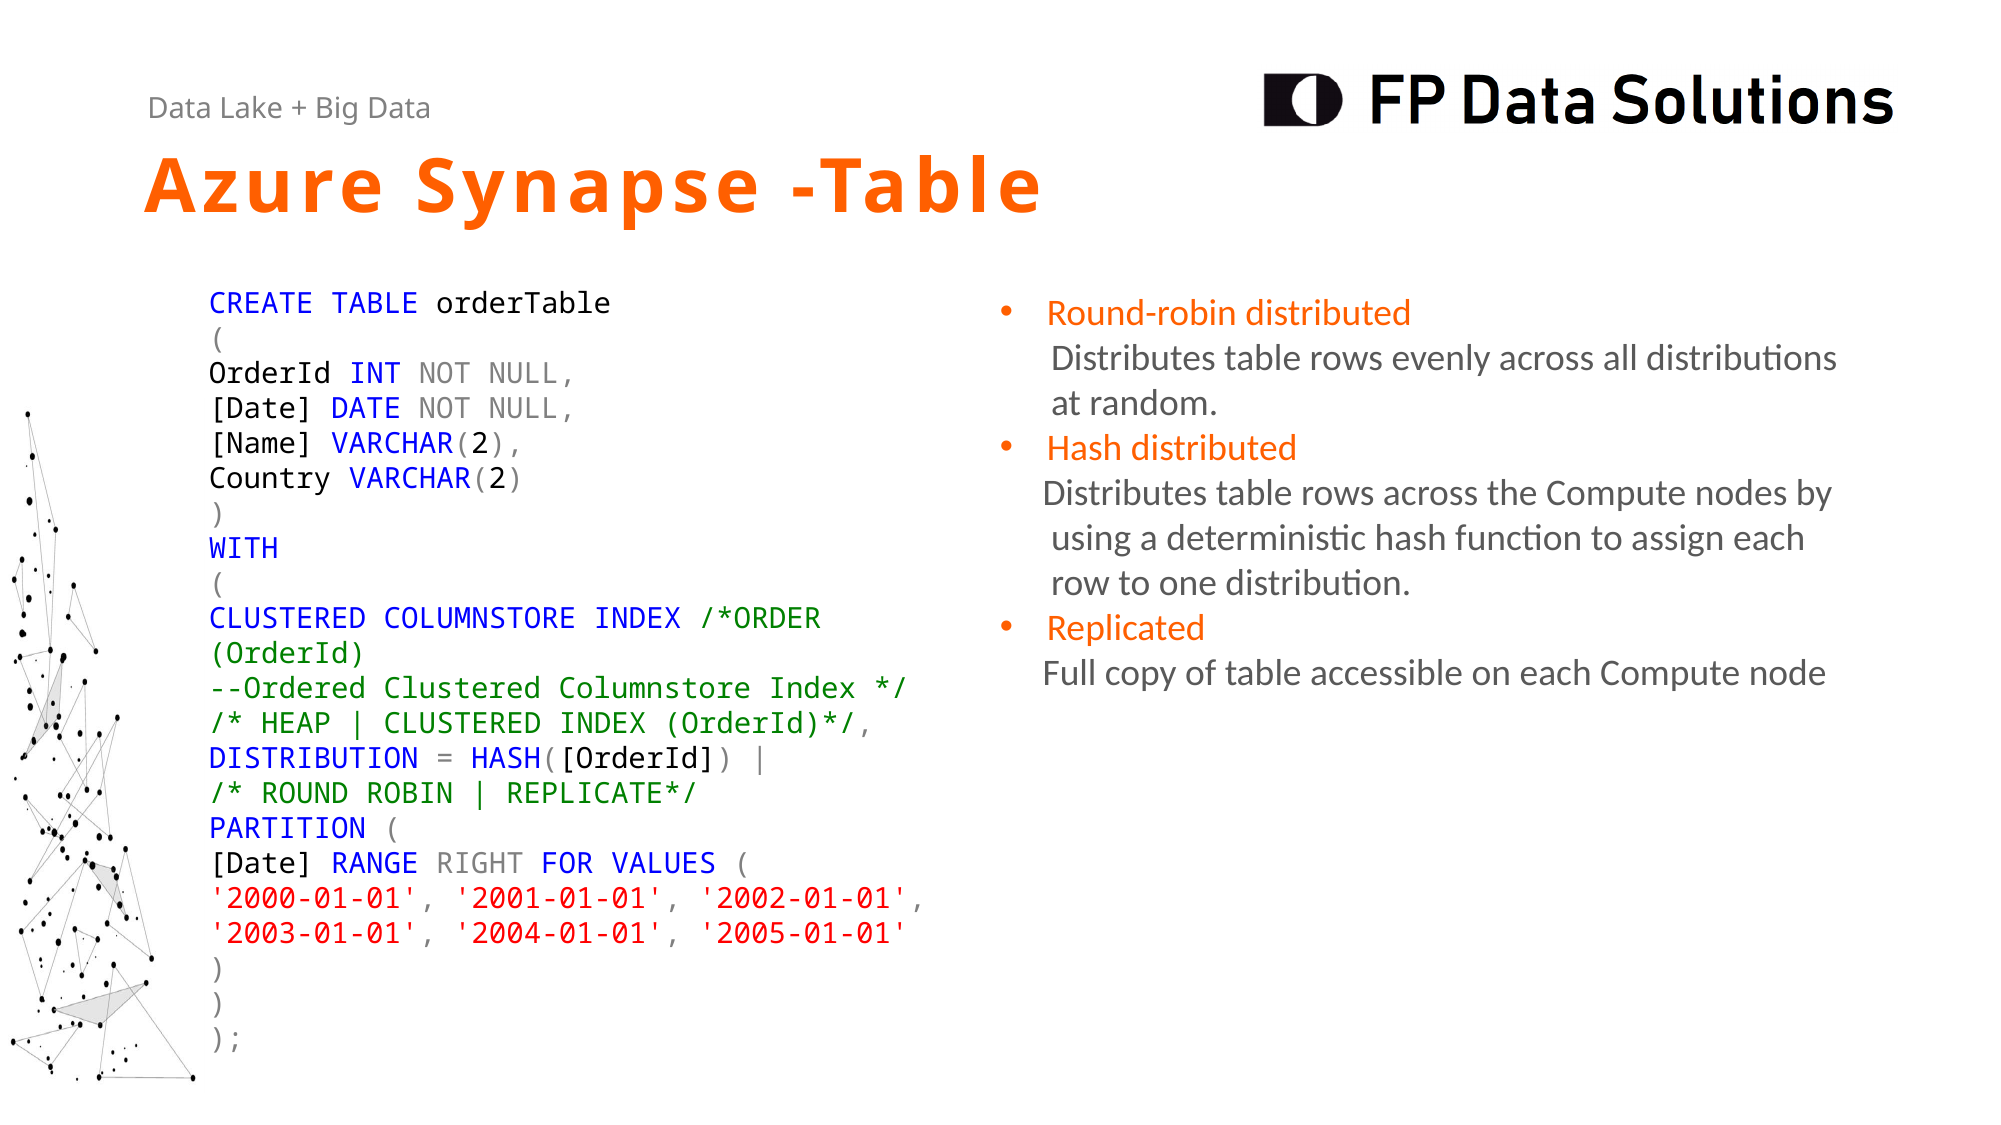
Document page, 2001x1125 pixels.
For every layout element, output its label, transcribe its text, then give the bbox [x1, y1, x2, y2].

picture [0, 398, 205, 1093]
list Azure Synapse -Table [129, 140, 1373, 298]
text_box CREATE TABLE orderTable ( OrderId INT NOT NULL, [Date] DATE NOT NULL, [Name] VARCHAR(2), Country VARCHAR(2) ) WITH ( CLUSTERED COLUMNSTORE INDEX /*ORDER (OrderId) --Ordered Clustered Columnstore Index */ /* HEAP | CLUSTERED INDEX (OrderId)*/, DISTRIBUTION = HASH([OrderId]) | /* ROUND ROBIN | REPLICATE*/ PARTITION ( [Date] RANGE RIGHT FOR VALUES ( '2000-01-01', '2001-01-01', '2002-01-01', '2003-01-01', '2004-01-01', '2005-01-01' ) ) ); [193, 277, 986, 1062]
text_box Round-robin distributed Distributes table rows evenly across all distributions at random. Hash distributed Distributes table rows across the Compute nodes by using a deterministic hash function to assign each row to one distribution. Replicated Full copy of table accessible on each Compute node [985, 280, 1976, 701]
picture [1257, 64, 1898, 133]
